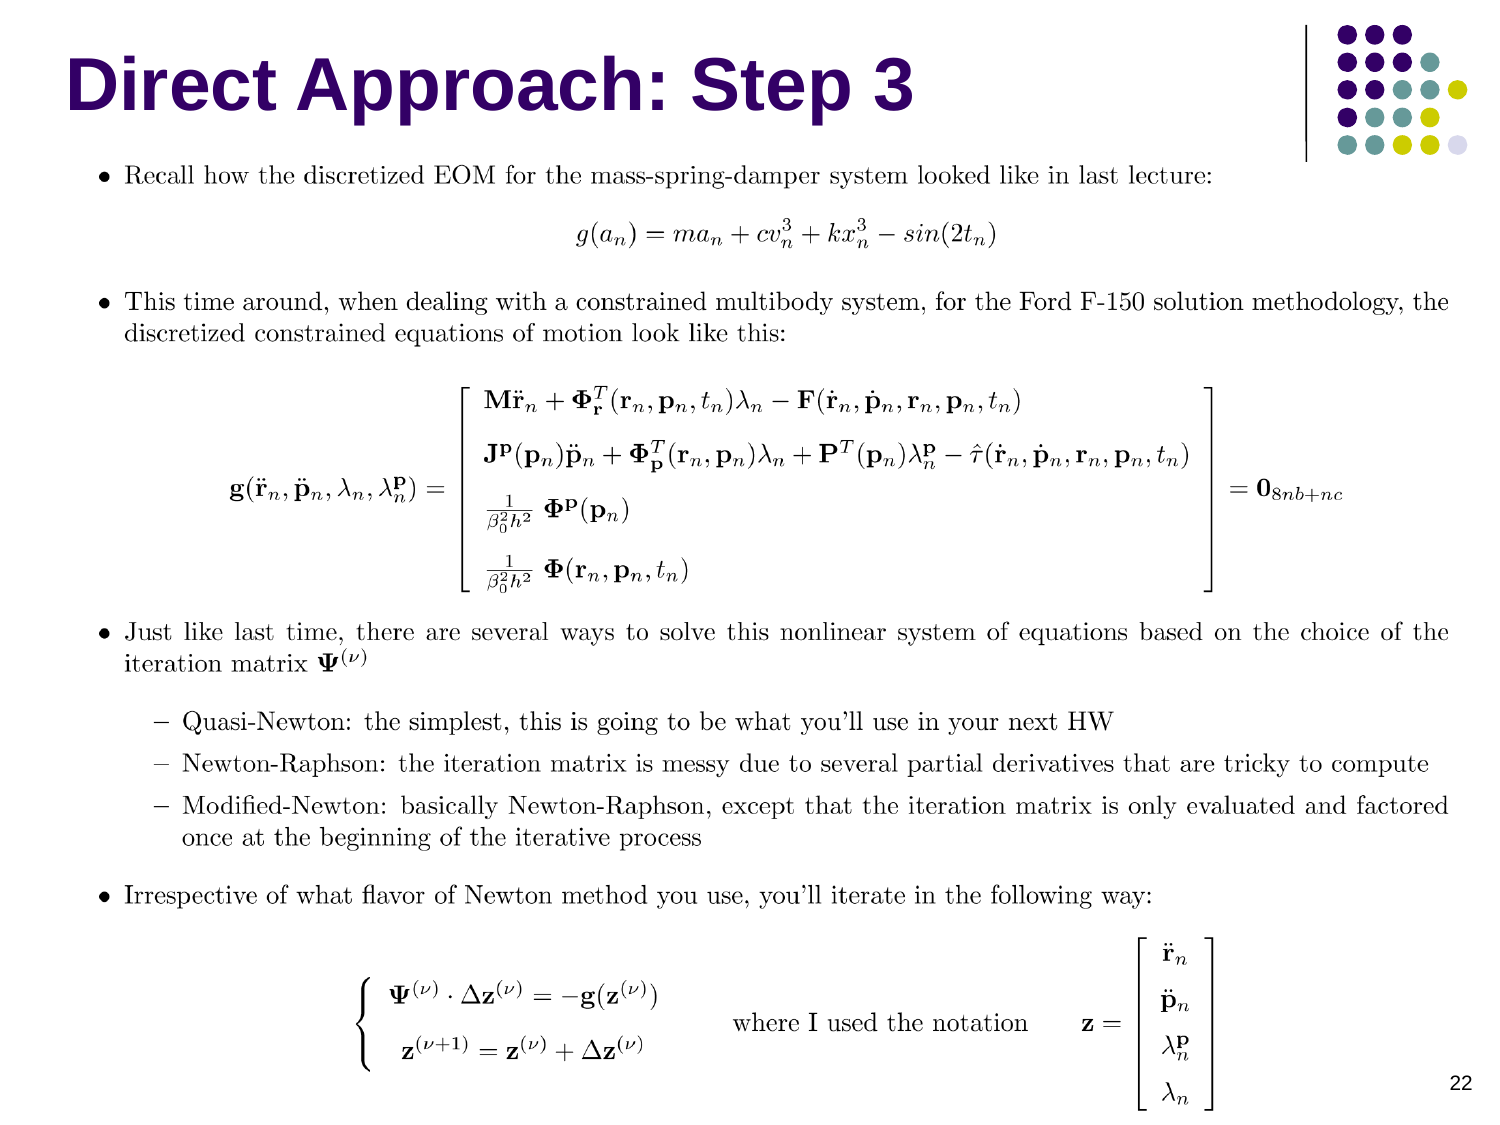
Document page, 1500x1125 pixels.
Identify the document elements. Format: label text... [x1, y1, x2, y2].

title Direct Approach: Step 3 [49, 24, 1288, 133]
slide_number 22 [1456, 1062, 1488, 1113]
picture [98, 162, 1451, 1113]
